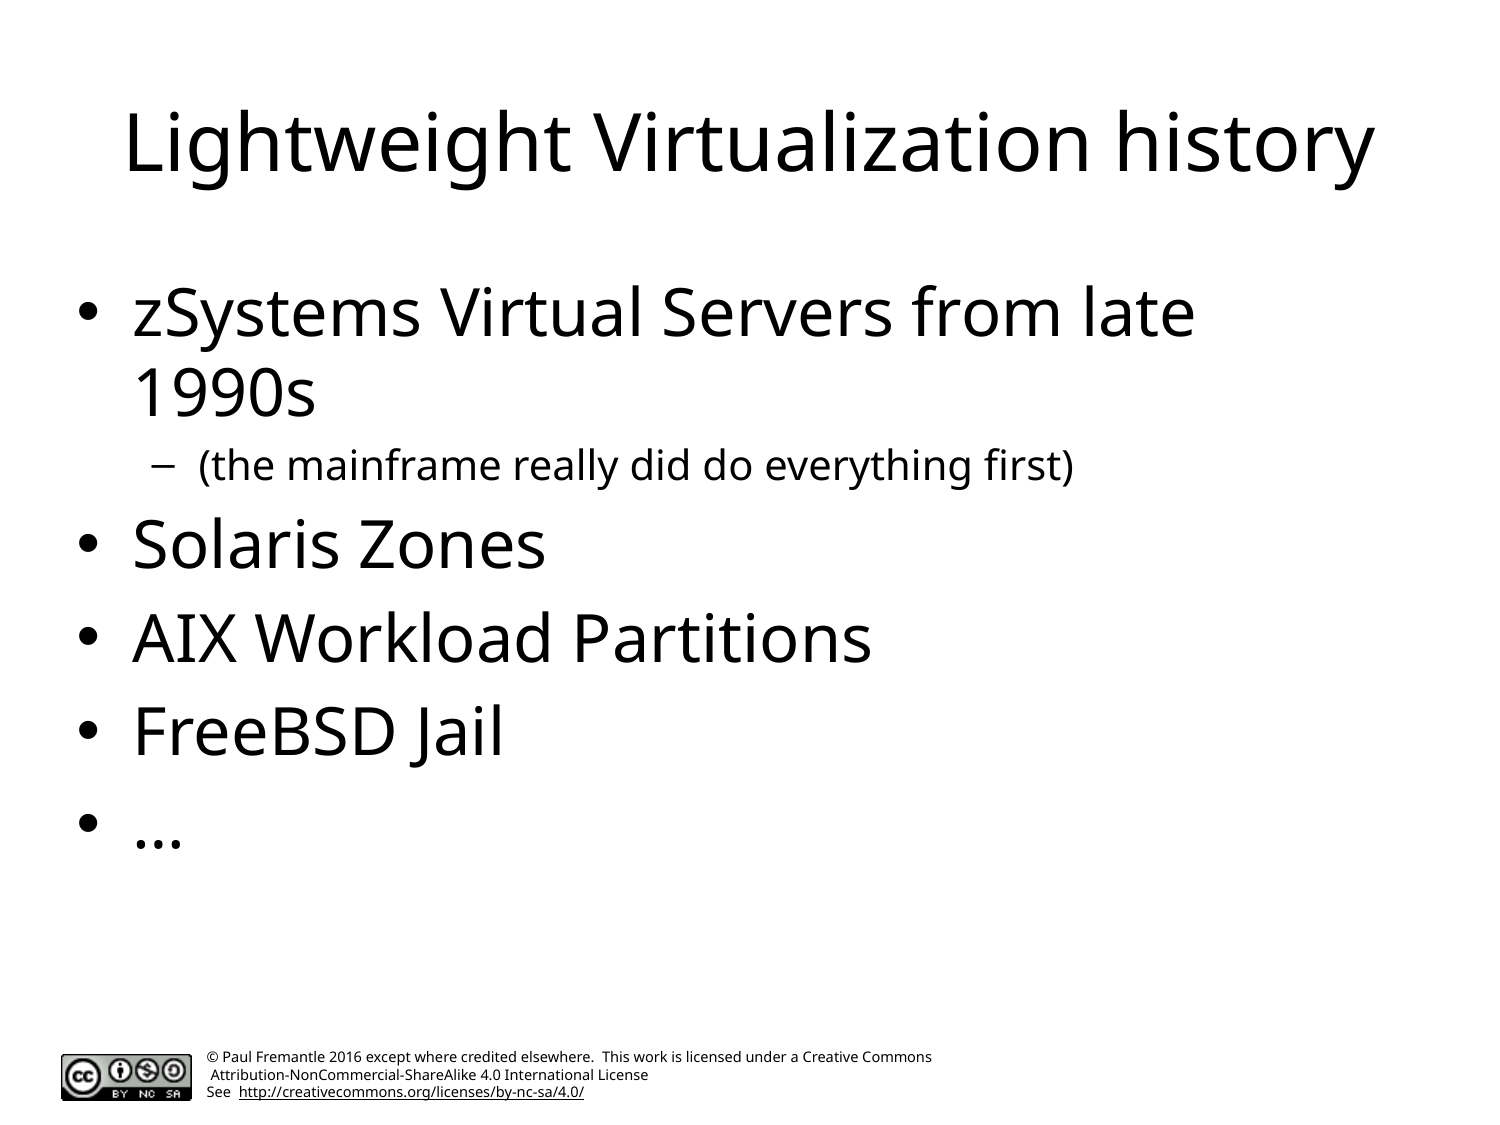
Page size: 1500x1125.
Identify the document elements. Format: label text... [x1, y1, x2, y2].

list zSystems Virtual Servers from late 1990s (the mainframe really did do everything first) Solaris Zones AIX Workload Partitions FreeBSD Jail … [61, 262, 1412, 1005]
picture [61, 1054, 192, 1101]
title Lightweight Virtualization history [75, 45, 1425, 233]
